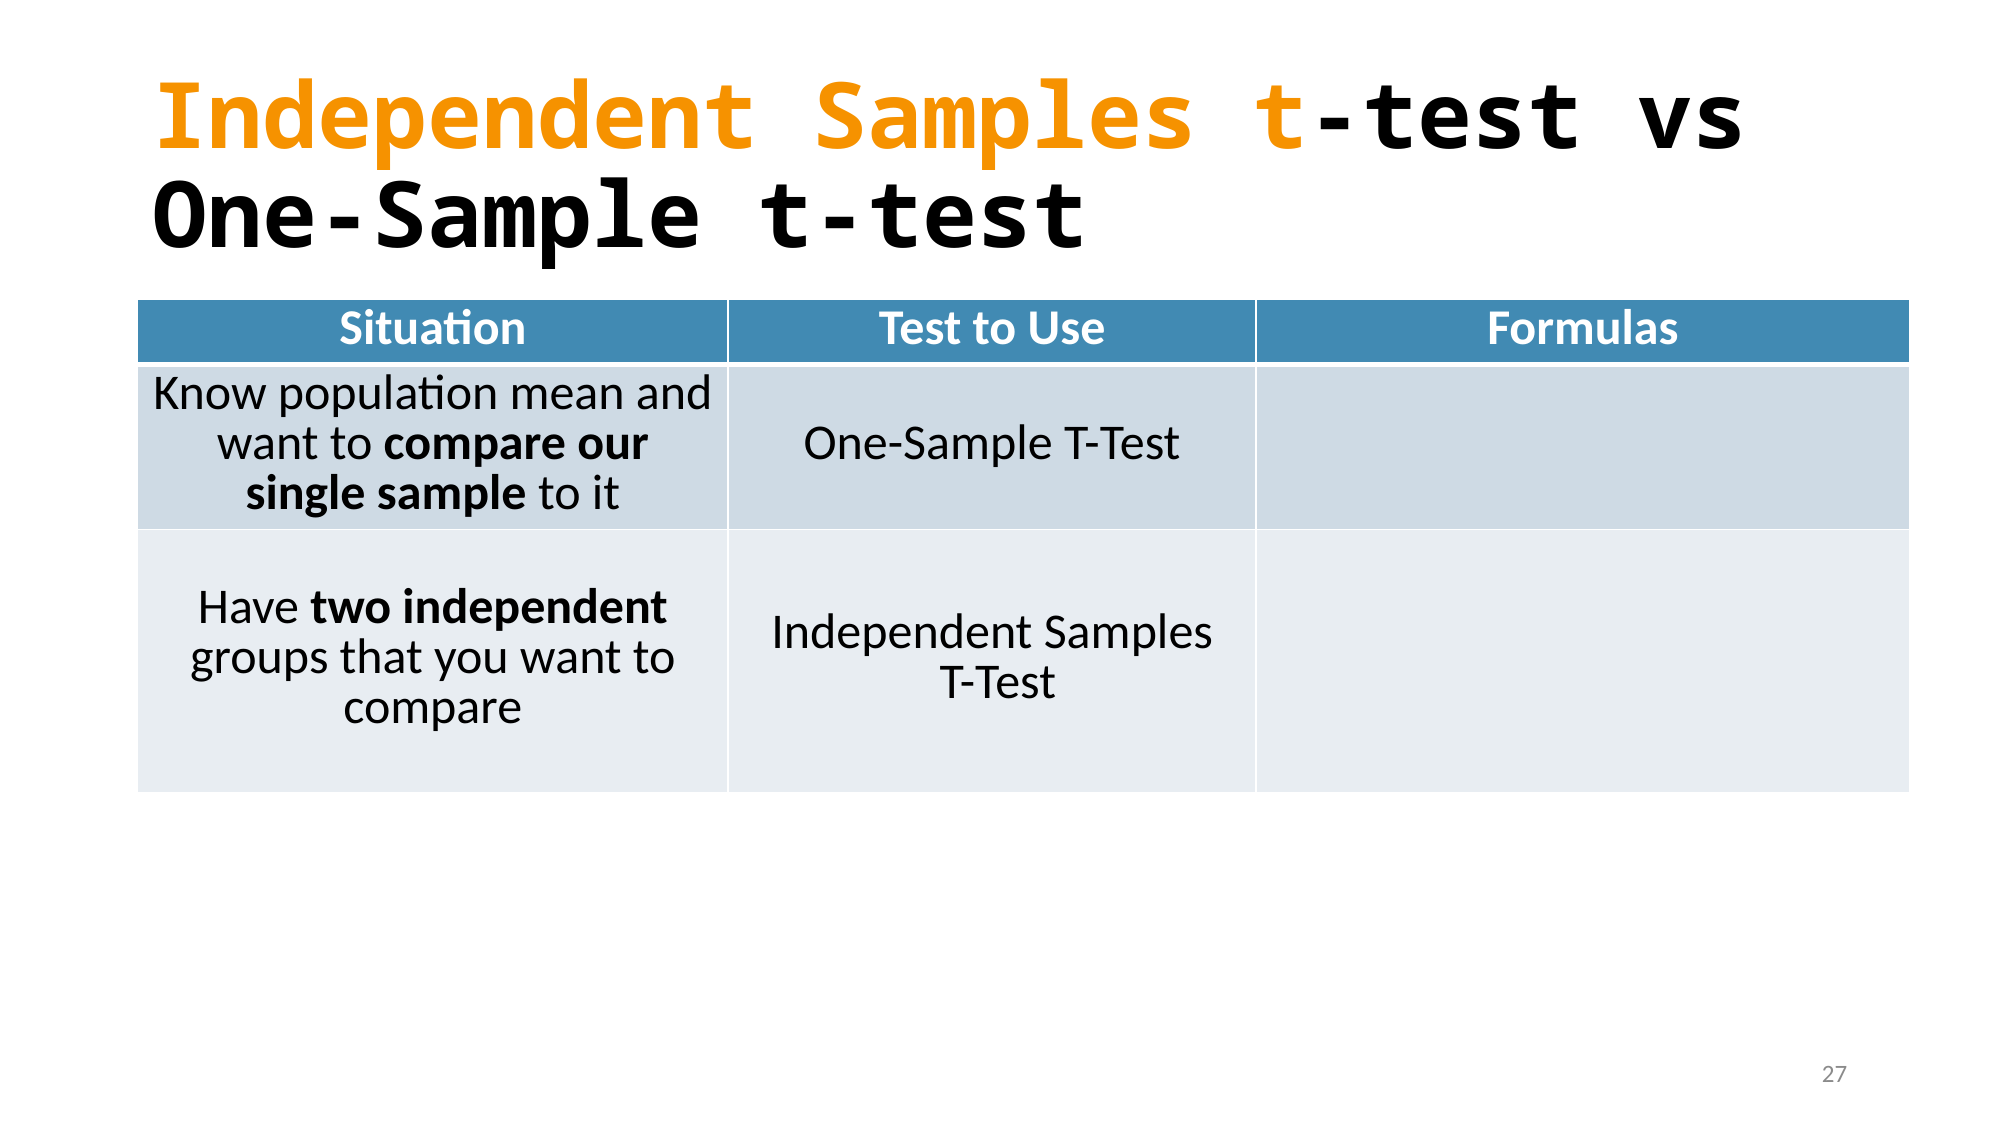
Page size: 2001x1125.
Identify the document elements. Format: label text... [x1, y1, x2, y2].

slide_number 27 [1412, 1042, 1863, 1103]
title Independent Samples t-test vs One-Sample t-test [137, 59, 1863, 278]
